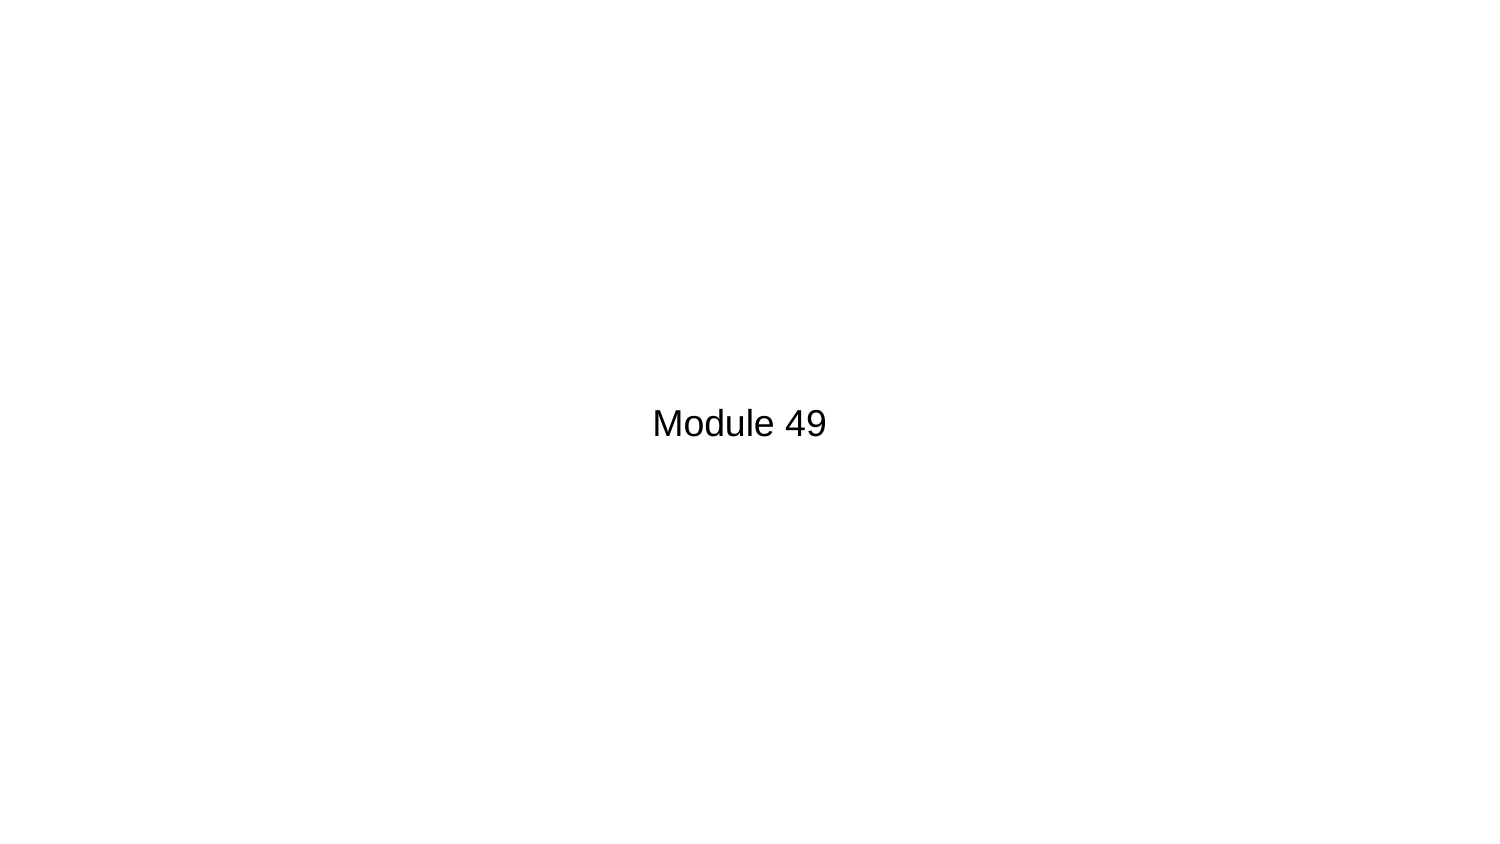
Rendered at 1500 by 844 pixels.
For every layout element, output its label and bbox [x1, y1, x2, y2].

text_box [637, 391, 863, 452]
